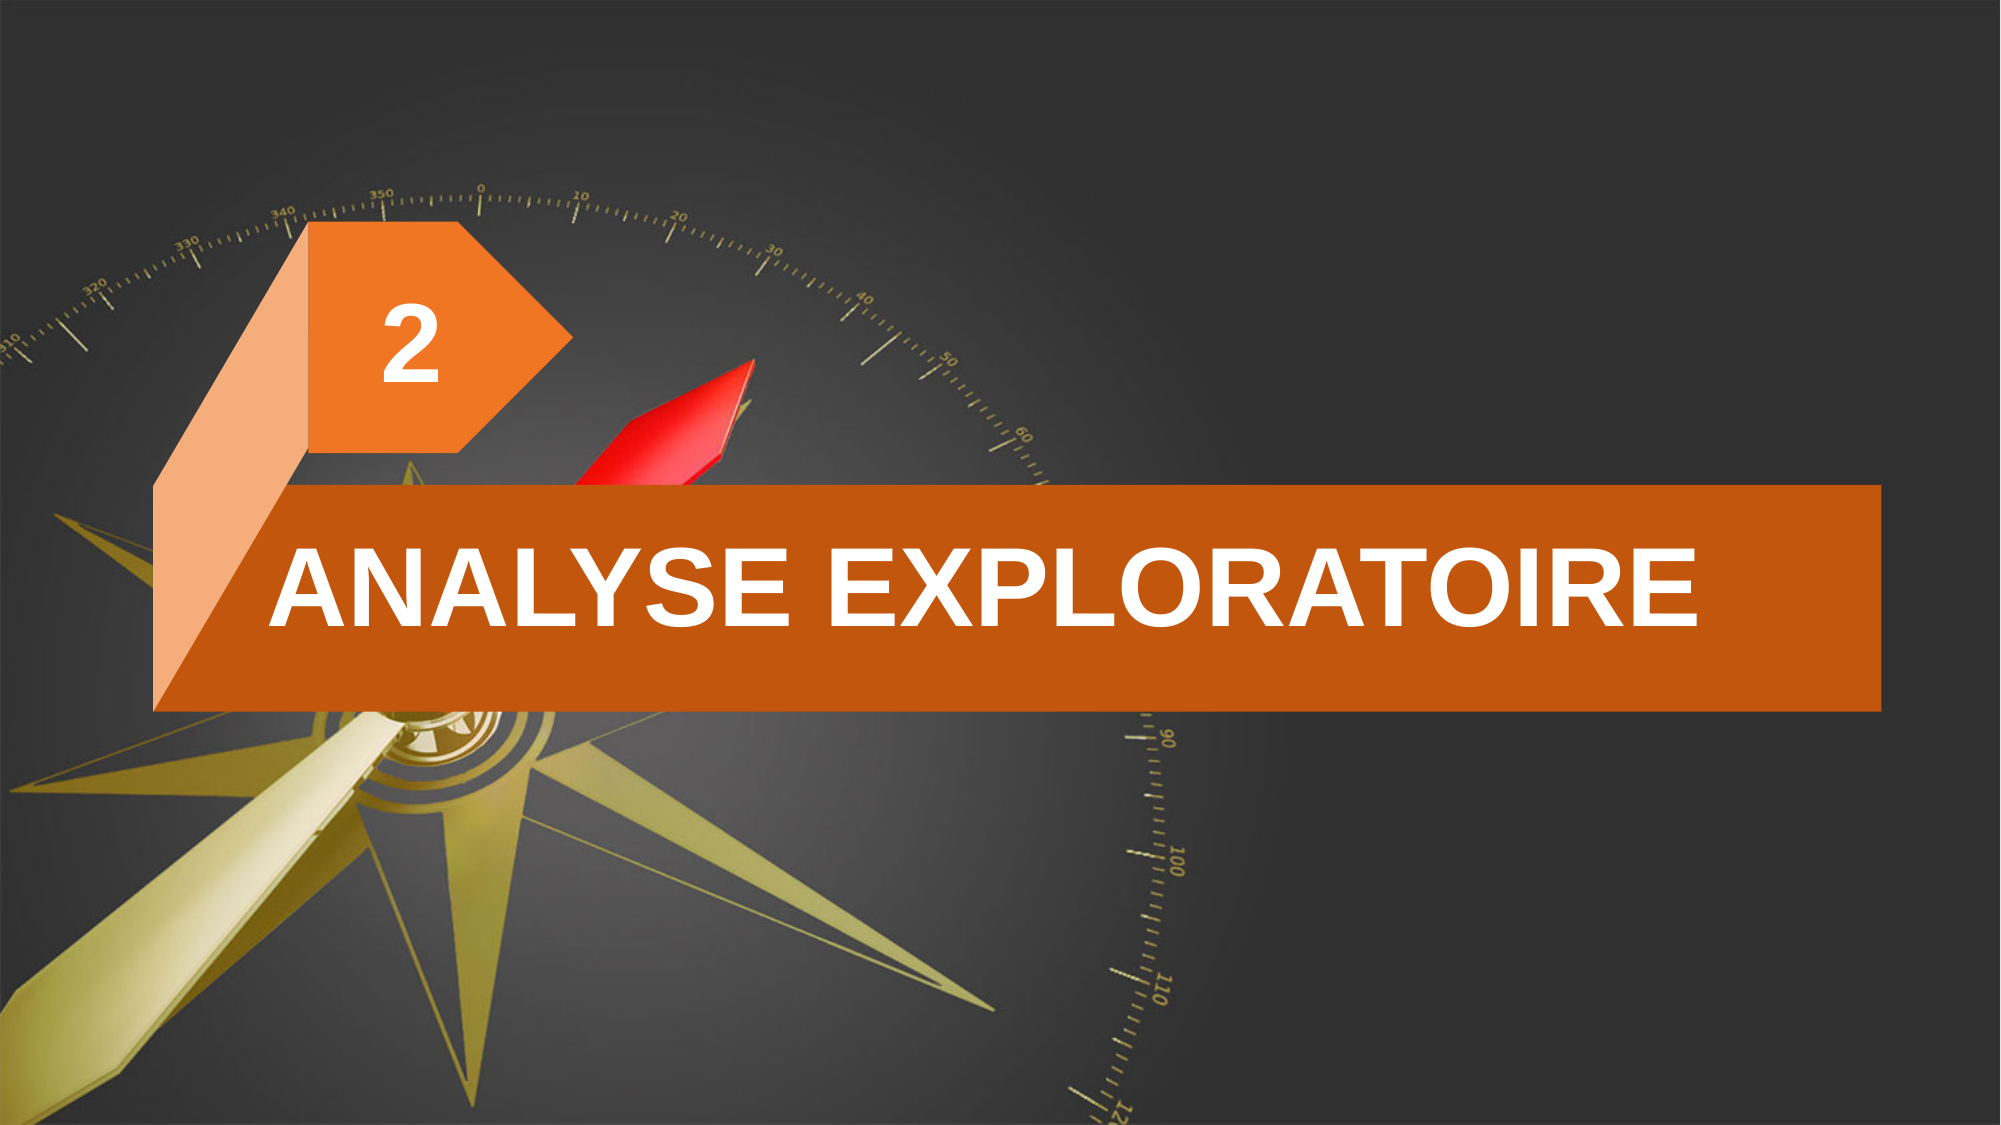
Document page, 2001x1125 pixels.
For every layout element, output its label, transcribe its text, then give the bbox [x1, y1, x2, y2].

text_box [155, 484, 1883, 713]
picture [0, 0, 2001, 1125]
text_box 2 [307, 220, 575, 455]
text_box [152, 217, 310, 716]
text_box ANALYSE EXPLORATOIRE [251, 506, 1739, 657]
